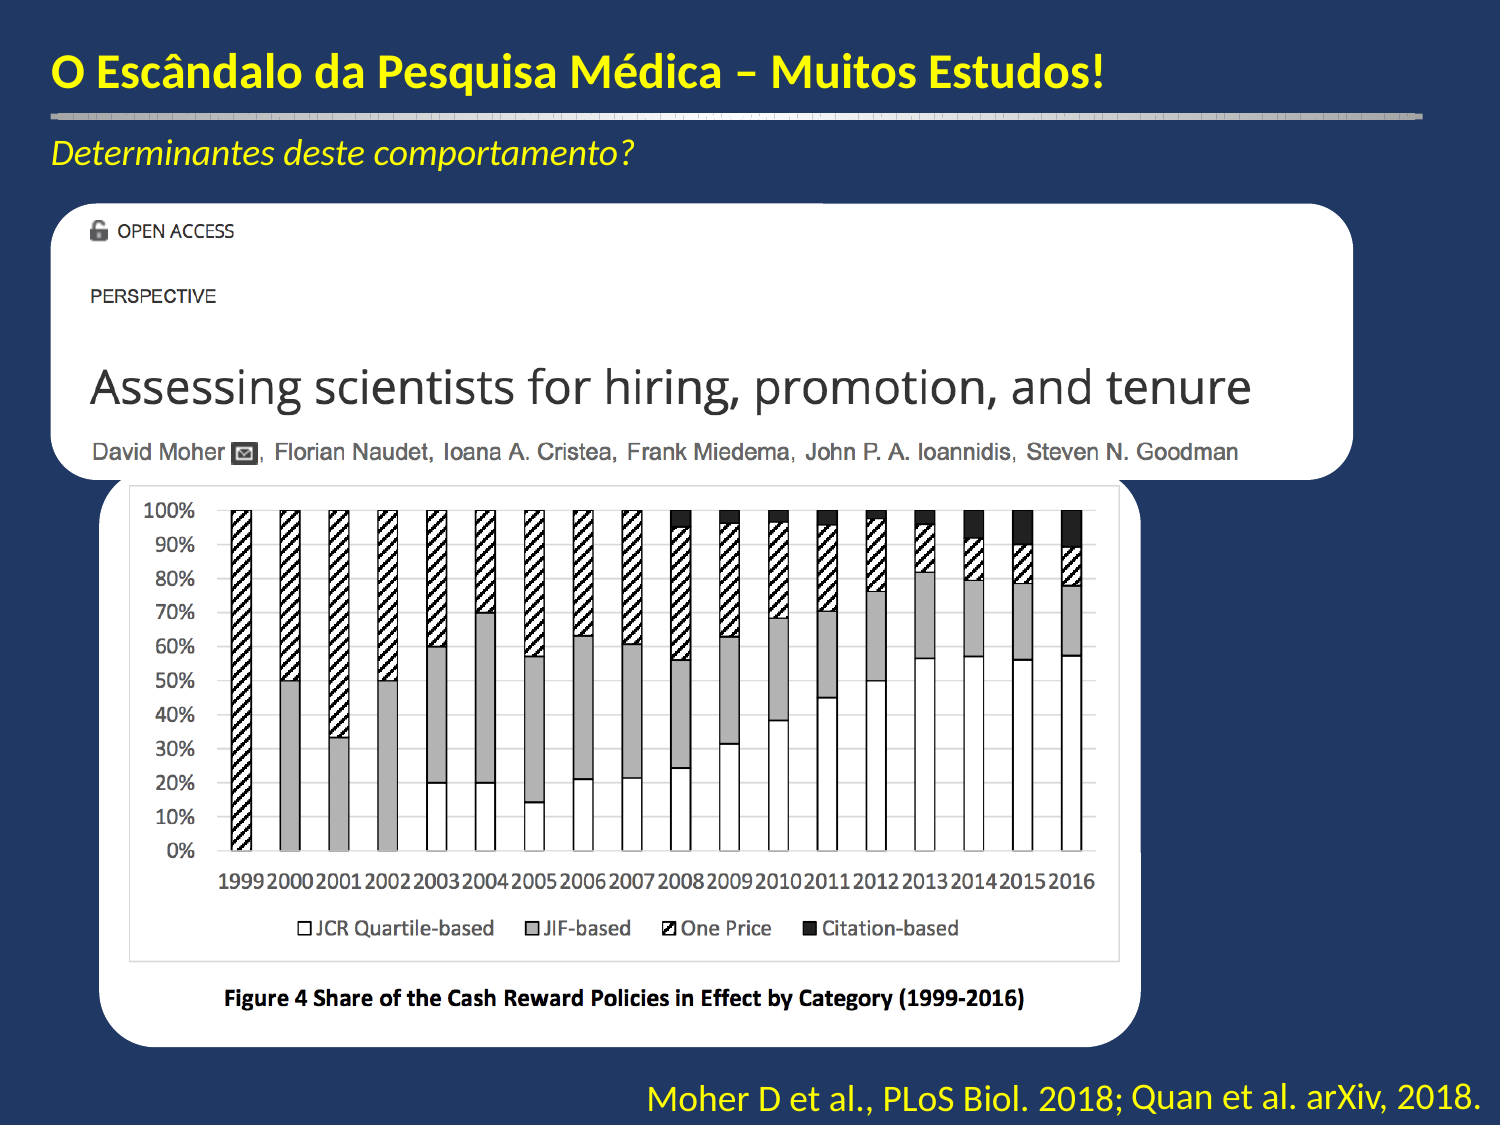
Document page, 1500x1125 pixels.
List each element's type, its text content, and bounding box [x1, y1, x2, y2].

text_box O Escândalo da Pesquisa Médica – Muitos Estudos! [36, 31, 1495, 244]
text_box Quan et al. arXiv, 2018. [1116, 1064, 1498, 1125]
text_box Moher D et al., PLoS Biol. 2018; [631, 1066, 1140, 1125]
picture [50, 203, 1354, 1048]
